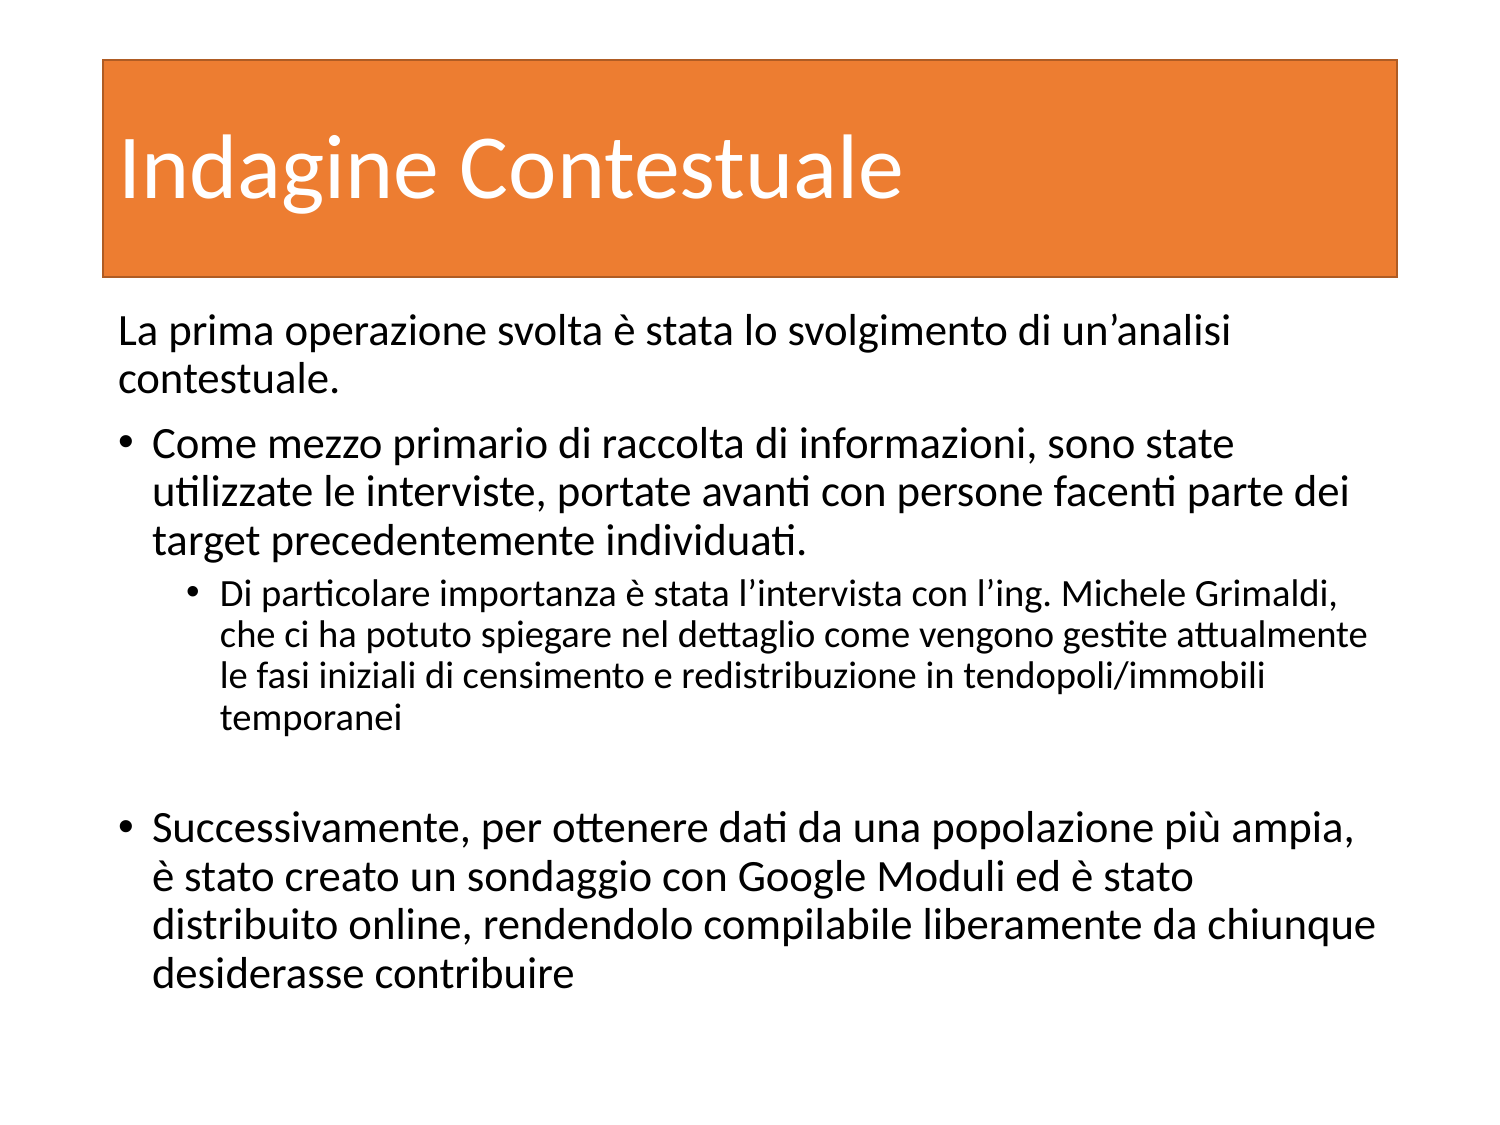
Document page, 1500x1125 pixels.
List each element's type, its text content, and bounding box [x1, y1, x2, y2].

list La prima operazione svolta è stata lo svolgimento di un’analisi contestuale. Come mezzo primario di raccolta di informazioni, sono state utilizzate le interviste, portate avanti con persone facenti parte dei target precedentemente individuati. Di particolare importanza è stata l’intervista con l’ing. Michele Grimaldi, che ci ha potuto spiegare nel dettaglio come vengono gestite attualmente le fasi iniziali di censimento e redistribuzione in tendopoli/immobili temporanei Successivamente, per ottenere dati da una popolazione più ampia, è stato creato un sondaggio con Google Moduli ed è stato distribuito online, rendendolo compilabile liberamente da chiunque desiderasse contribuire [103, 299, 1397, 1014]
title Indagine Contestuale [102, 59, 1398, 278]
